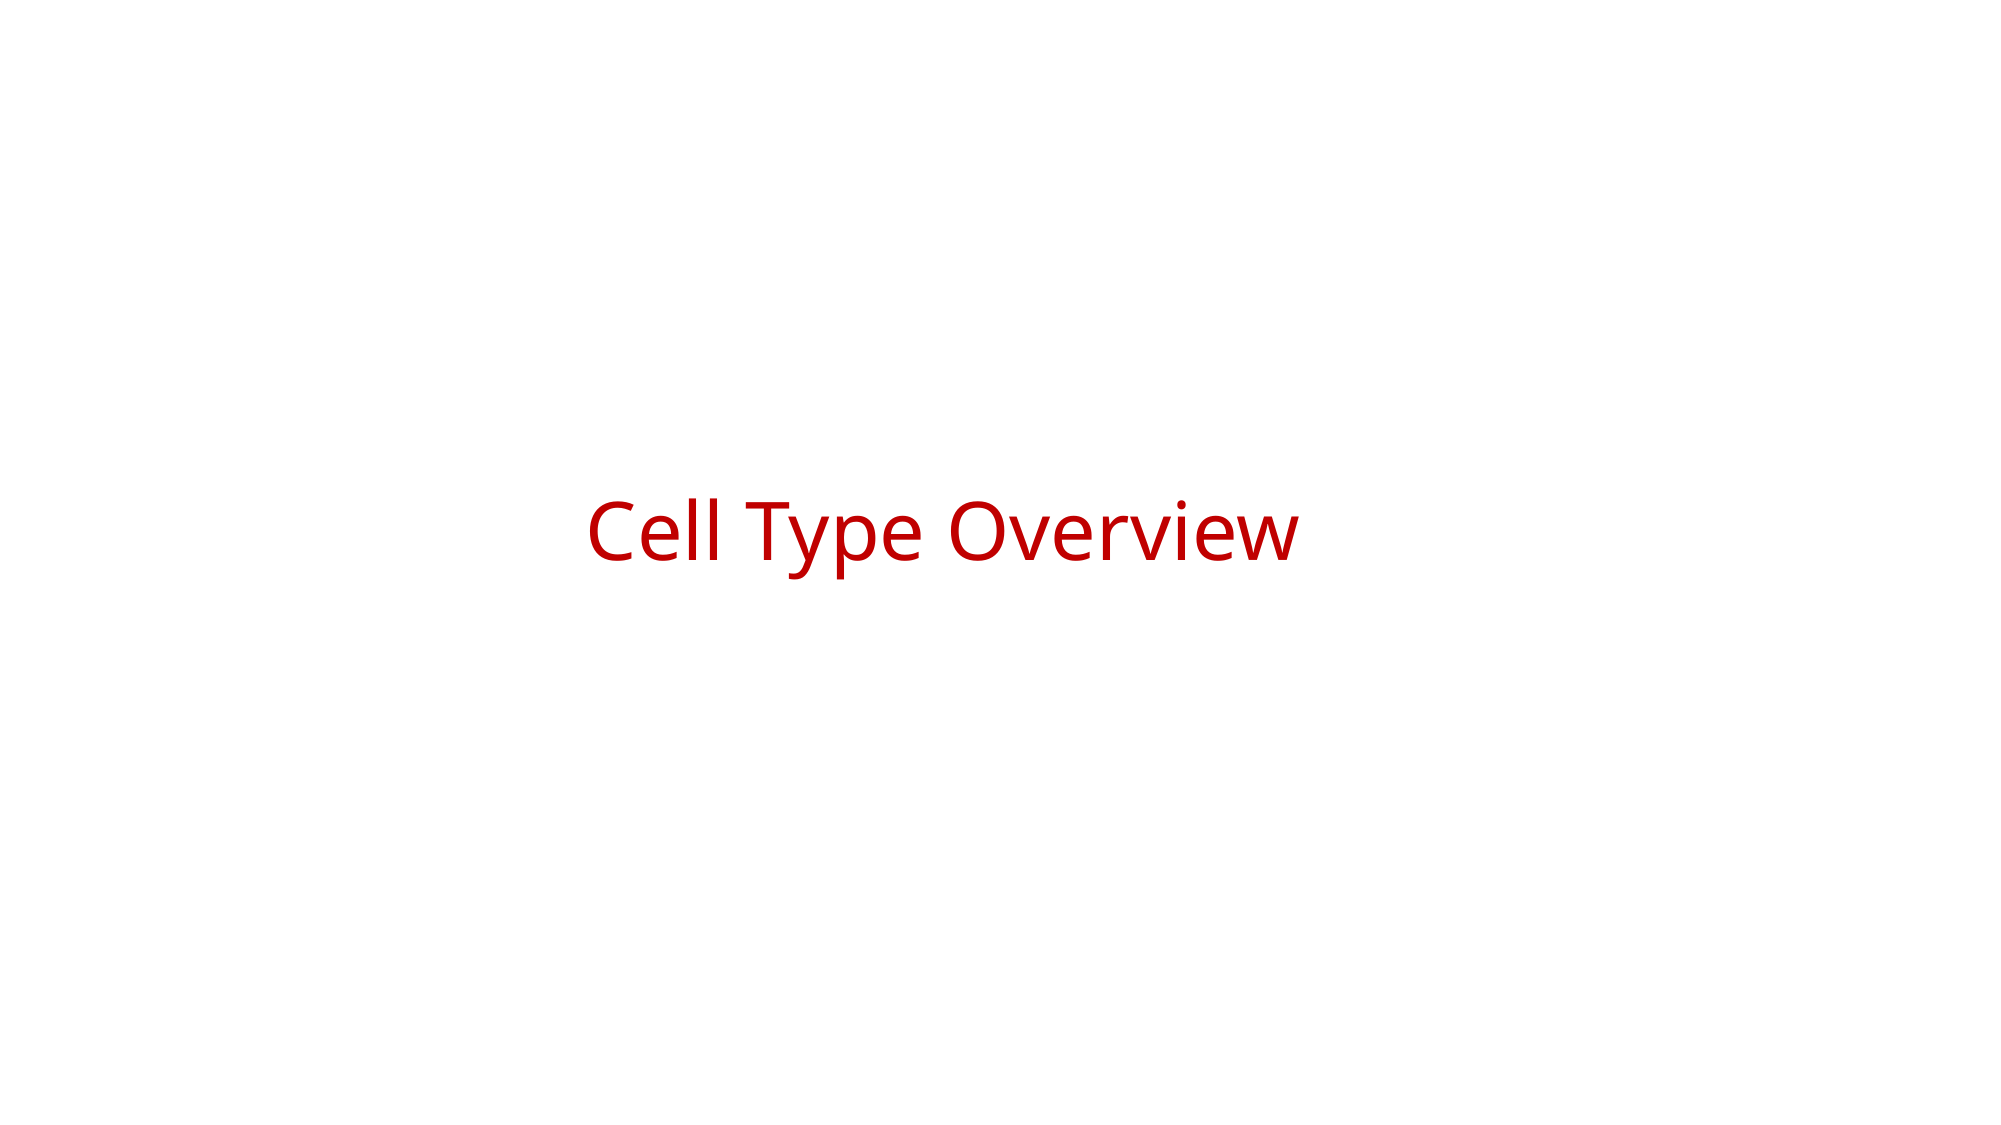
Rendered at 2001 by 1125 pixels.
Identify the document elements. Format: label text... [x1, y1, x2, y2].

list Cell Type Overview [570, 483, 1447, 642]
